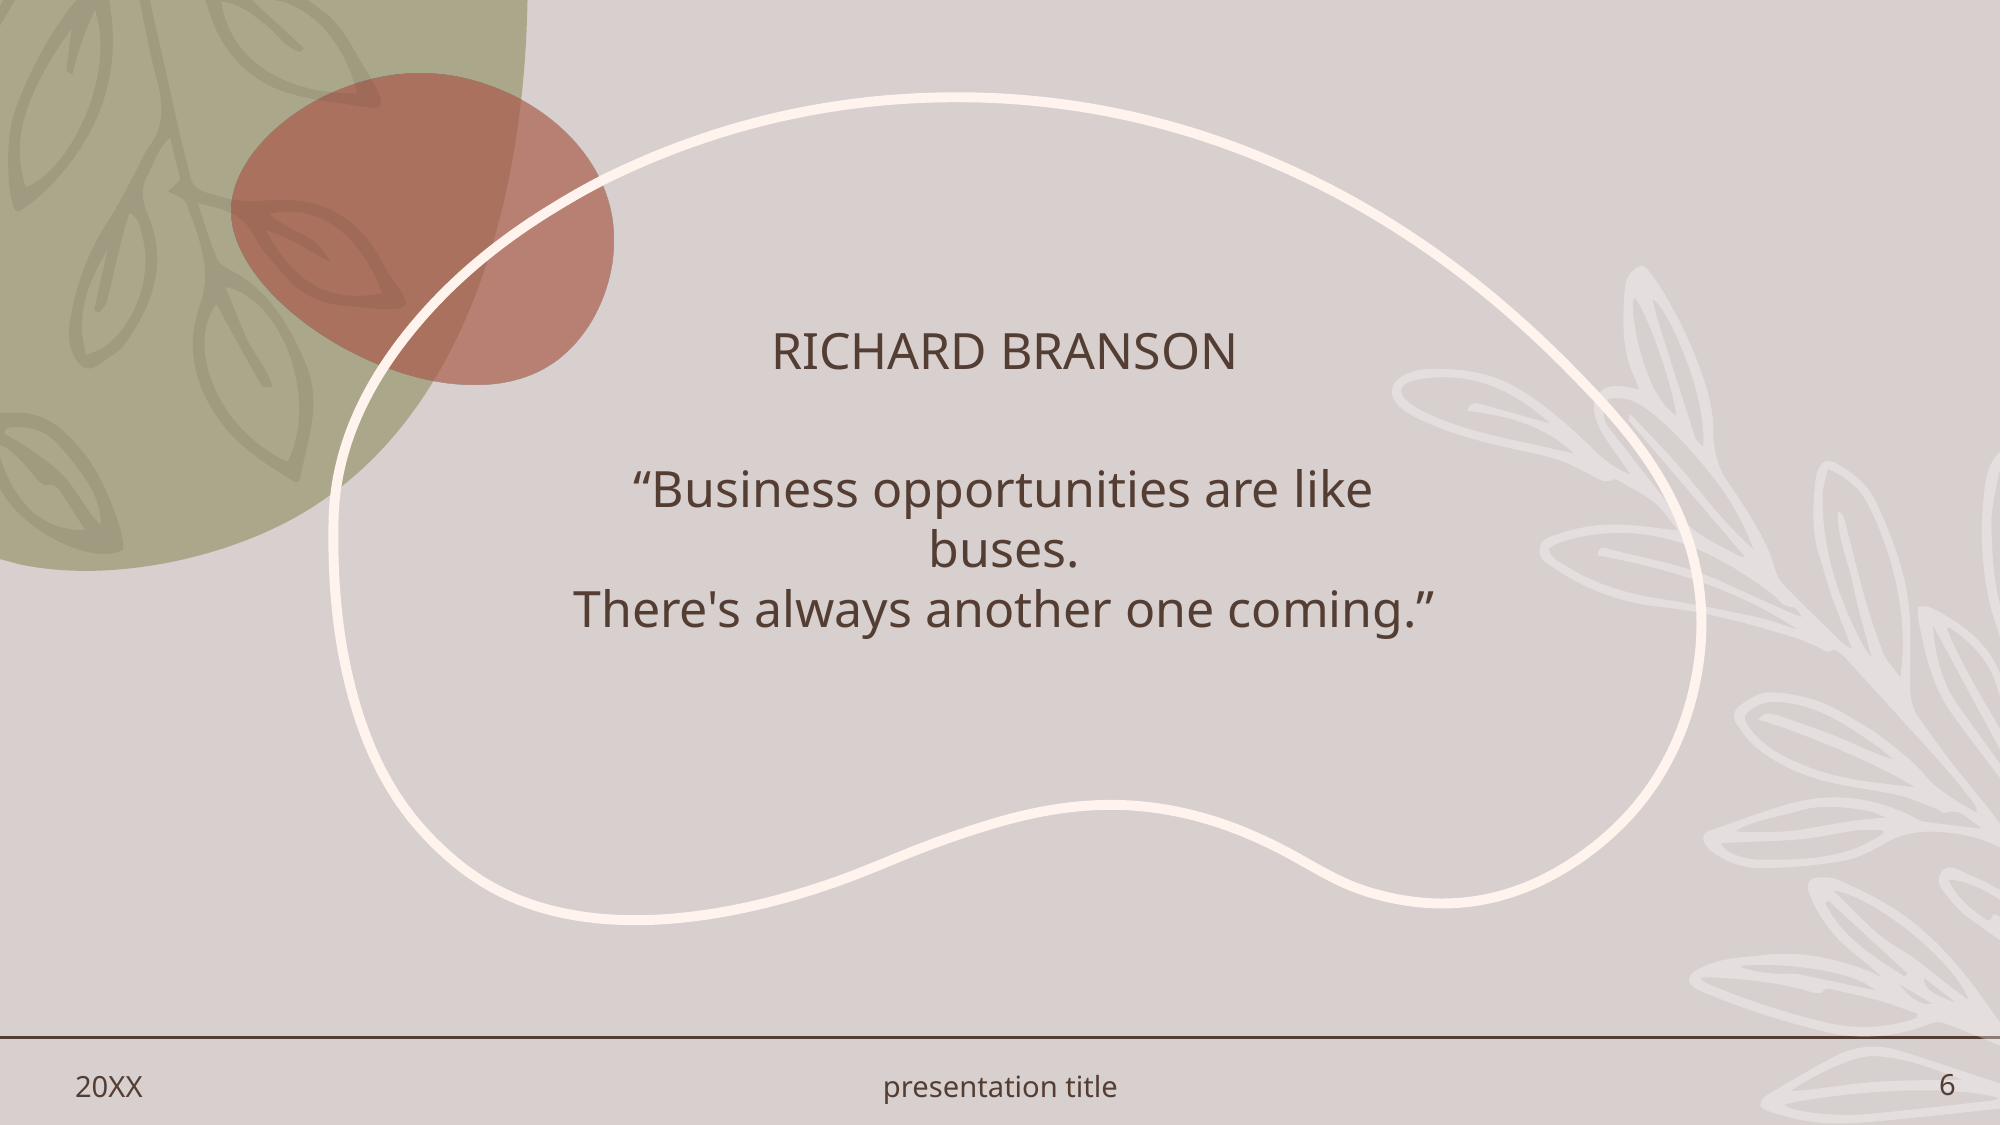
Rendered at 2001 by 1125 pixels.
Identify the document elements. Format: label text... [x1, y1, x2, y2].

picture [380, 226, 537, 385]
list “Business opportunities are like buses. There's always another one coming.” [537, 449, 1471, 884]
slide_number 20XX [60, 1060, 222, 1112]
title RICHARD BRANSON [537, 31, 1473, 389]
footer presentation title [718, 1060, 1283, 1112]
slide_number 6 [1808, 1060, 1971, 1112]
picture [231, 73, 537, 385]
